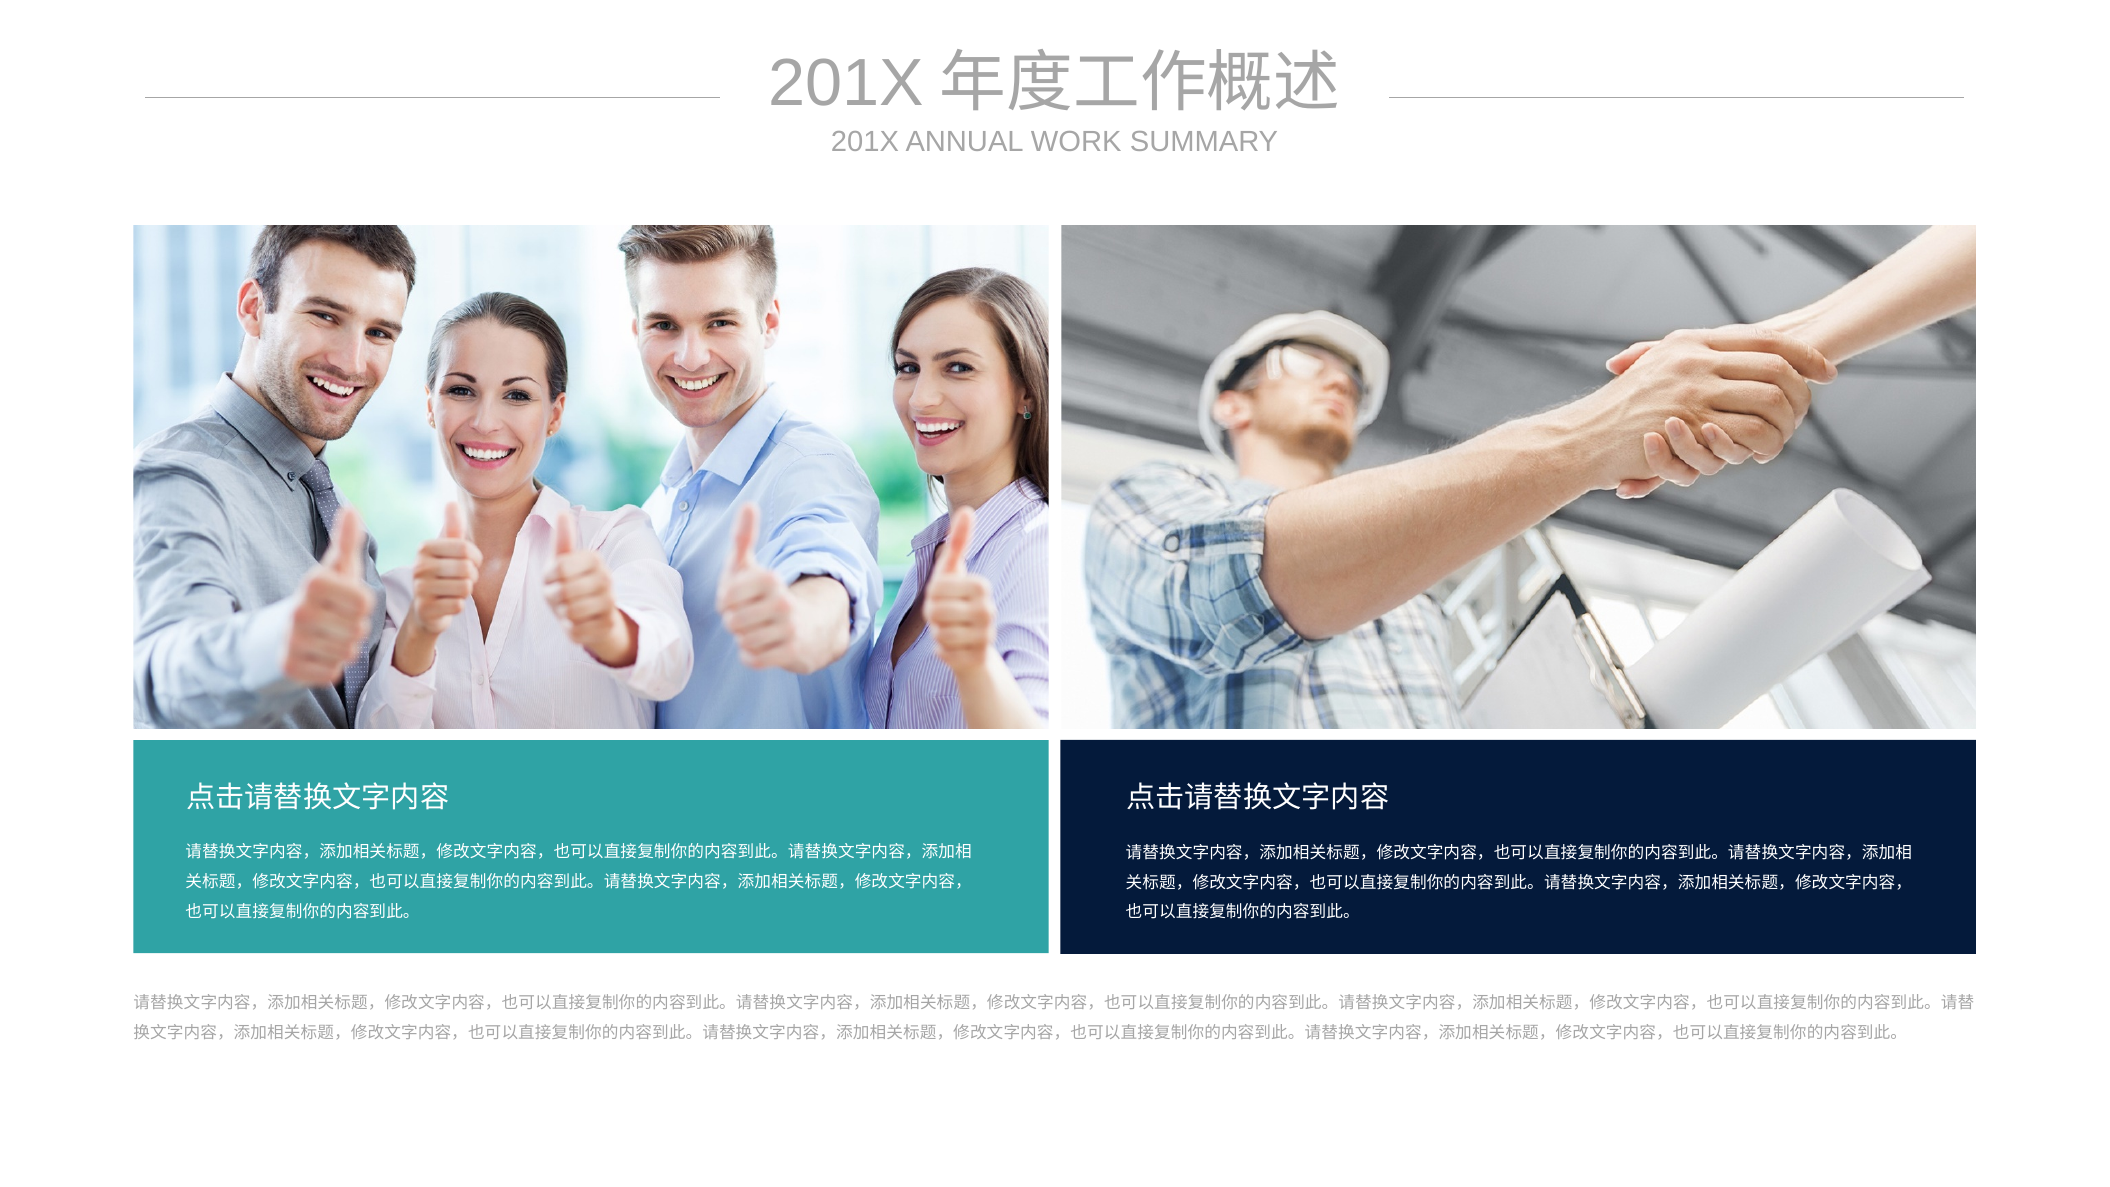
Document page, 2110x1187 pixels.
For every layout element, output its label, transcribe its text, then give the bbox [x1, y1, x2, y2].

text_box 点击请替换文字内容 [1126, 778, 1390, 814]
text_box [132, 224, 1050, 730]
text_box [1060, 224, 1977, 730]
text_box [1059, 739, 1977, 955]
text_box [132, 739, 1050, 954]
text_box 请替换文字内容，添加相关标题，修改文字内容，也可以直接复制你的内容到此。请替换文字内容，添加相关标题，修改文字内容，也可以直接复制你的内容到此。请替换文字内容，添加相关标题，修改文字内容，也可以直接复制你的内容到此。 [1125, 831, 1929, 922]
text_box 请替换文字内容，添加相关标题，修改文字内容，也可以直接复制你的内容到此。请替换文字内容，添加相关标题，修改文字内容，也可以直接复制你的内容到此。请替换文字内容，添加相关标题，修改文字内容，也可以直接复制你的内容到此。请替换文字内容，添加相关标题，修改文字内容，也可以直接复制你的内容到此。请替换文字内容，添加相关标题，修改文字内容，也可以直接复制你的内容到此。请替换文字内容，添加相关标题，修改文字内容，也可以直接复制你的内容到此。 [133, 981, 1976, 1042]
text_box 201X年度工作概述 [730, 38, 1379, 96]
text_box 201X年度工作概述 [730, 98, 1379, 119]
text_box 201X ANNUAL WORK SUMMARY [824, 122, 1285, 158]
text_box 请替换文字内容，添加相关标题，修改文字内容，也可以直接复制你的内容到此。请替换文字内容，添加相关标题，修改文字内容，也可以直接复制你的内容到此。请替换文字内容，添加相关标题，修改文字内容，也可以直接复制你的内容到此。 [185, 830, 989, 921]
text_box 点击请替换文字内容 [186, 777, 450, 814]
